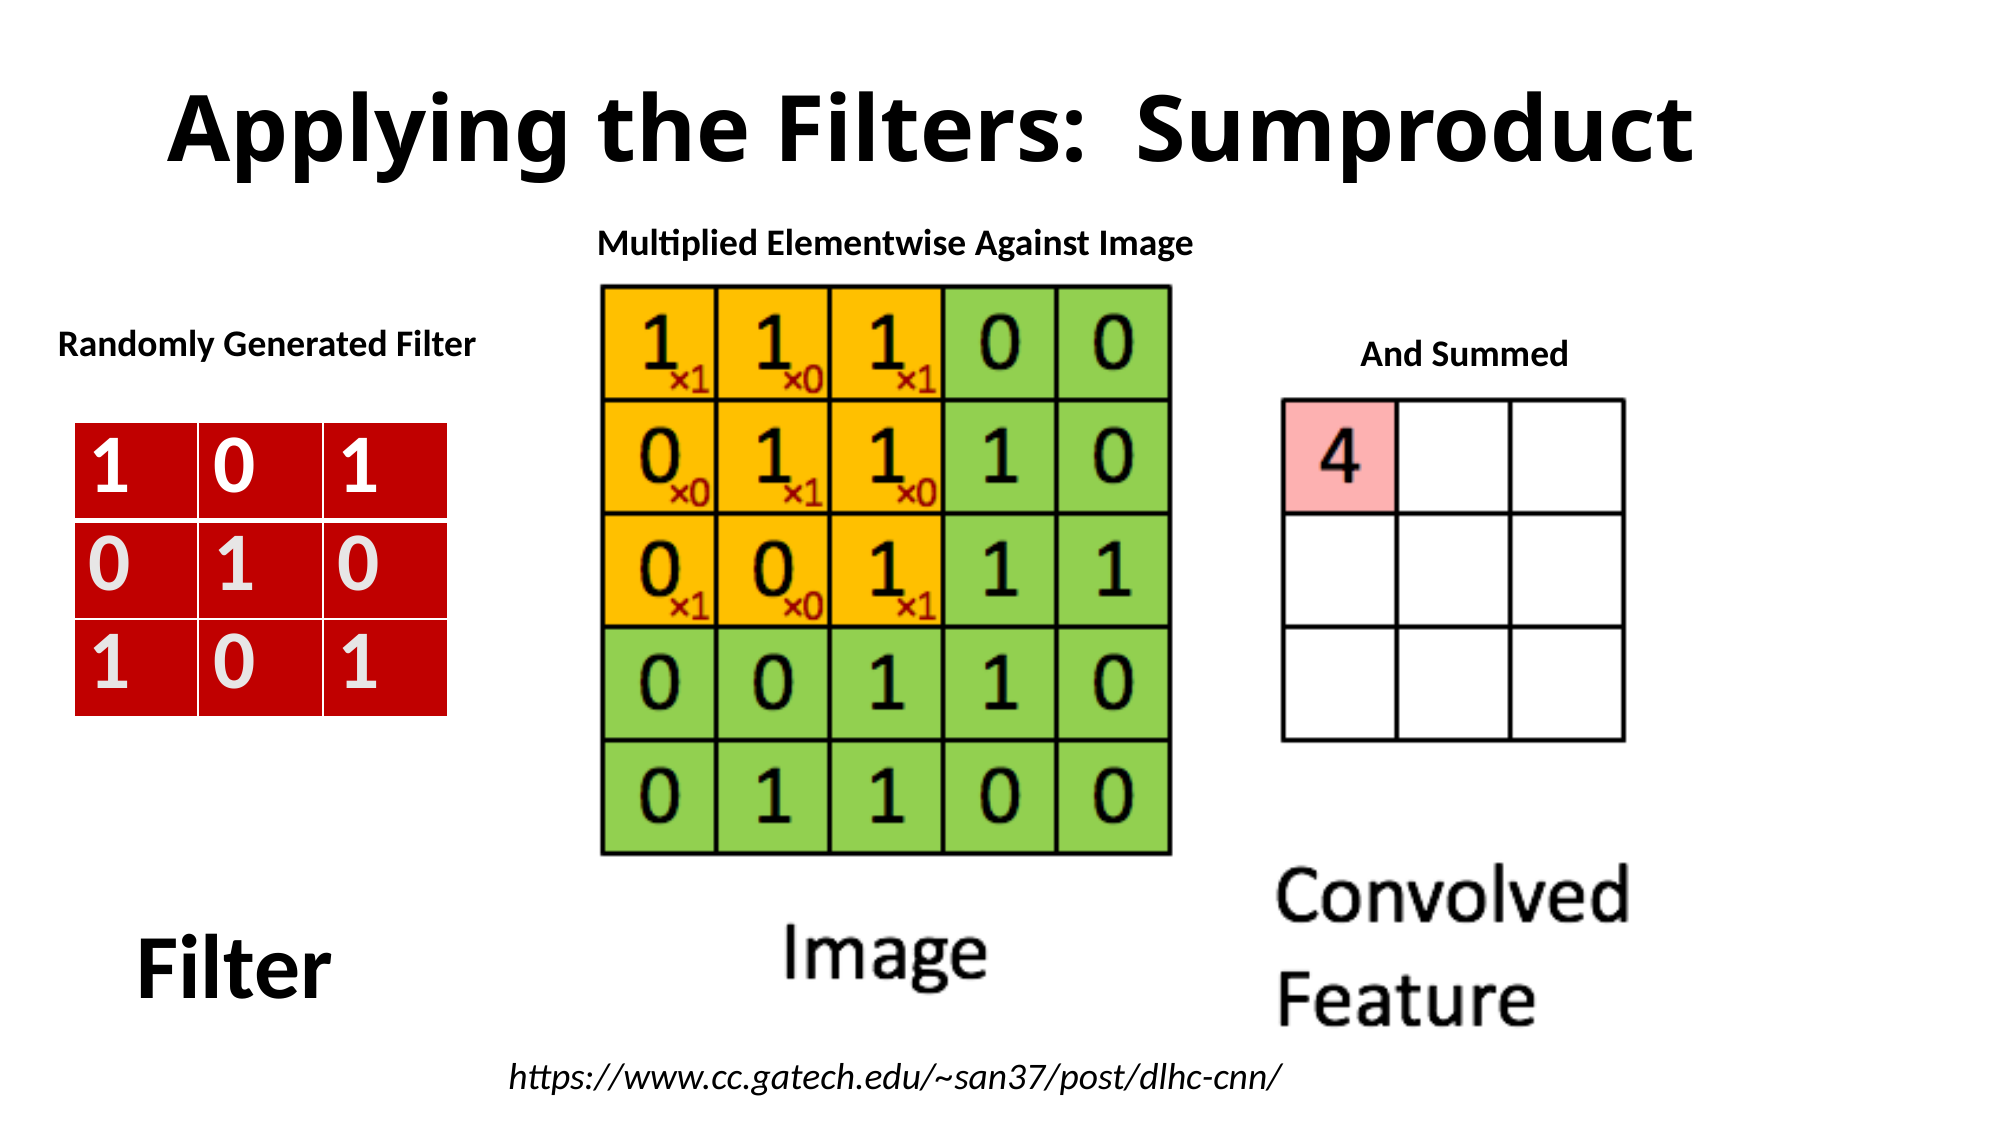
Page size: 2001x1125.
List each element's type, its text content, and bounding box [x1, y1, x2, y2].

table_header 1 [75, 423, 197, 518]
picture [490, 174, 1733, 1081]
table_cell 1 [75, 620, 197, 716]
table_cell 0 [324, 523, 447, 618]
text_box Randomly Generated Filter [43, 311, 490, 372]
table_header 1 [324, 423, 447, 518]
table_header 0 [199, 423, 322, 518]
table_cell 1 [199, 523, 322, 618]
table_cell 0 [75, 523, 197, 618]
table_cell 1 [324, 620, 447, 716]
title Applying the Filters: Sumproduct [152, 23, 1878, 241]
table_cell 0 [199, 620, 322, 716]
text_box Filter [121, 899, 348, 1025]
text_box https://www.cc.gatech.edu/~san37/post/dlhc-cnn/ [493, 1081, 1494, 1105]
